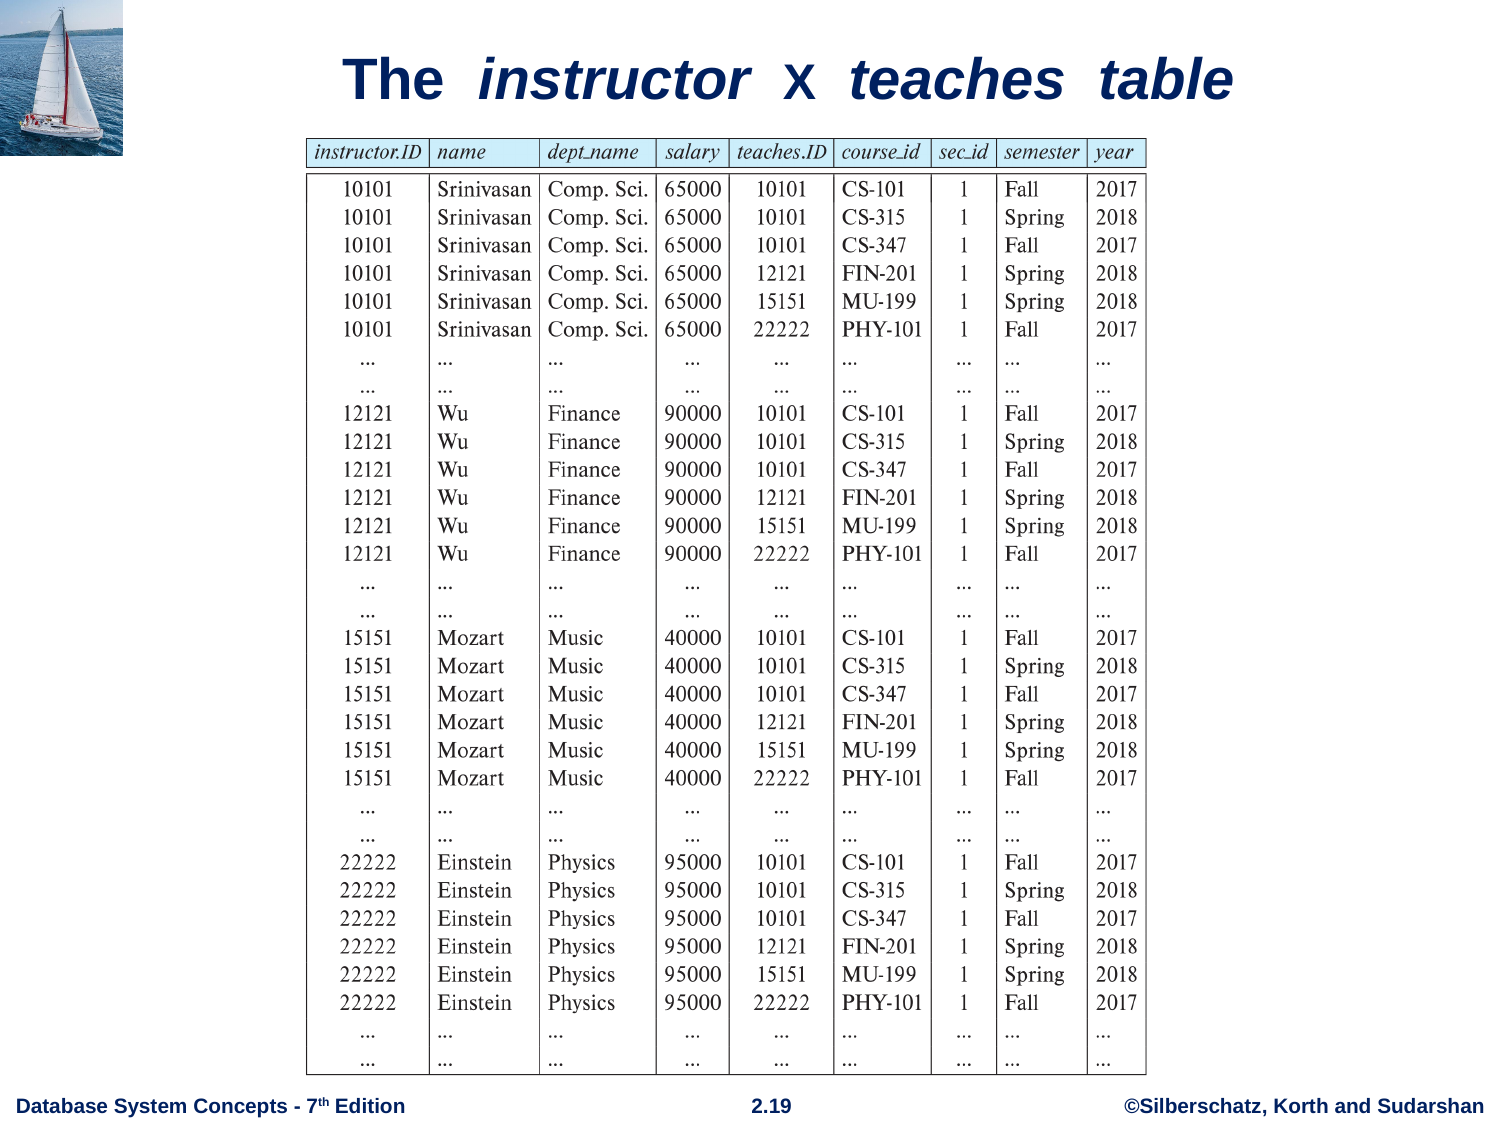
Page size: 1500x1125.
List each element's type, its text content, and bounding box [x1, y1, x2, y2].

title The instructor X teaches table [125, 18, 1452, 120]
picture [273, 119, 1170, 1098]
picture [0, 0, 123, 156]
